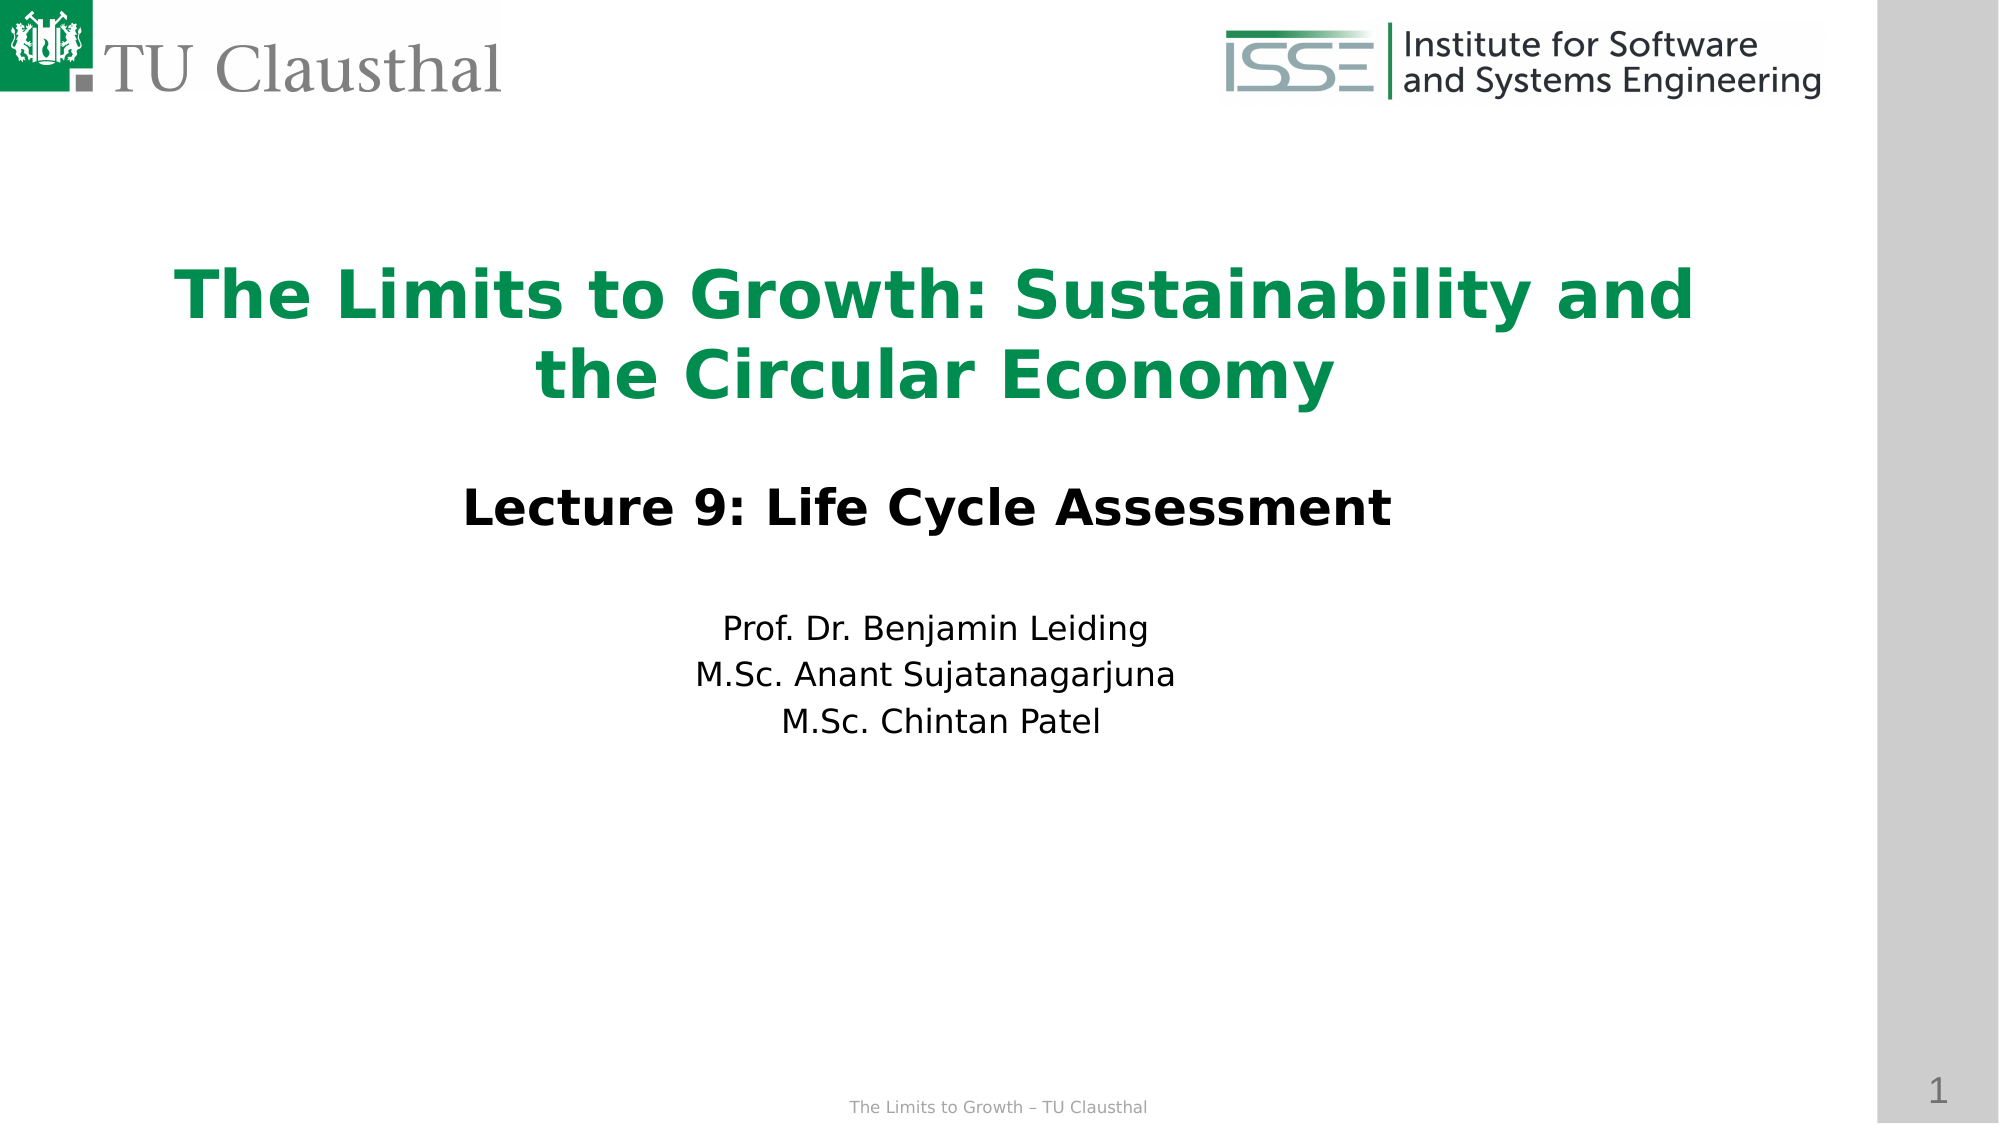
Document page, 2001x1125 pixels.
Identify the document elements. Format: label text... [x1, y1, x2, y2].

text_box Lecture 9: Life Cycle Assessment Prof. Dr. Benjamin Leiding M.Sc. Anant Sujatanagarjuna M.Sc. Chintan Patel [86, 467, 1786, 856]
text_box The Limits to Growth: Sustainability and the Circular Economy [86, 231, 1786, 420]
picture [0, 0, 501, 92]
picture [1218, 22, 1826, 106]
